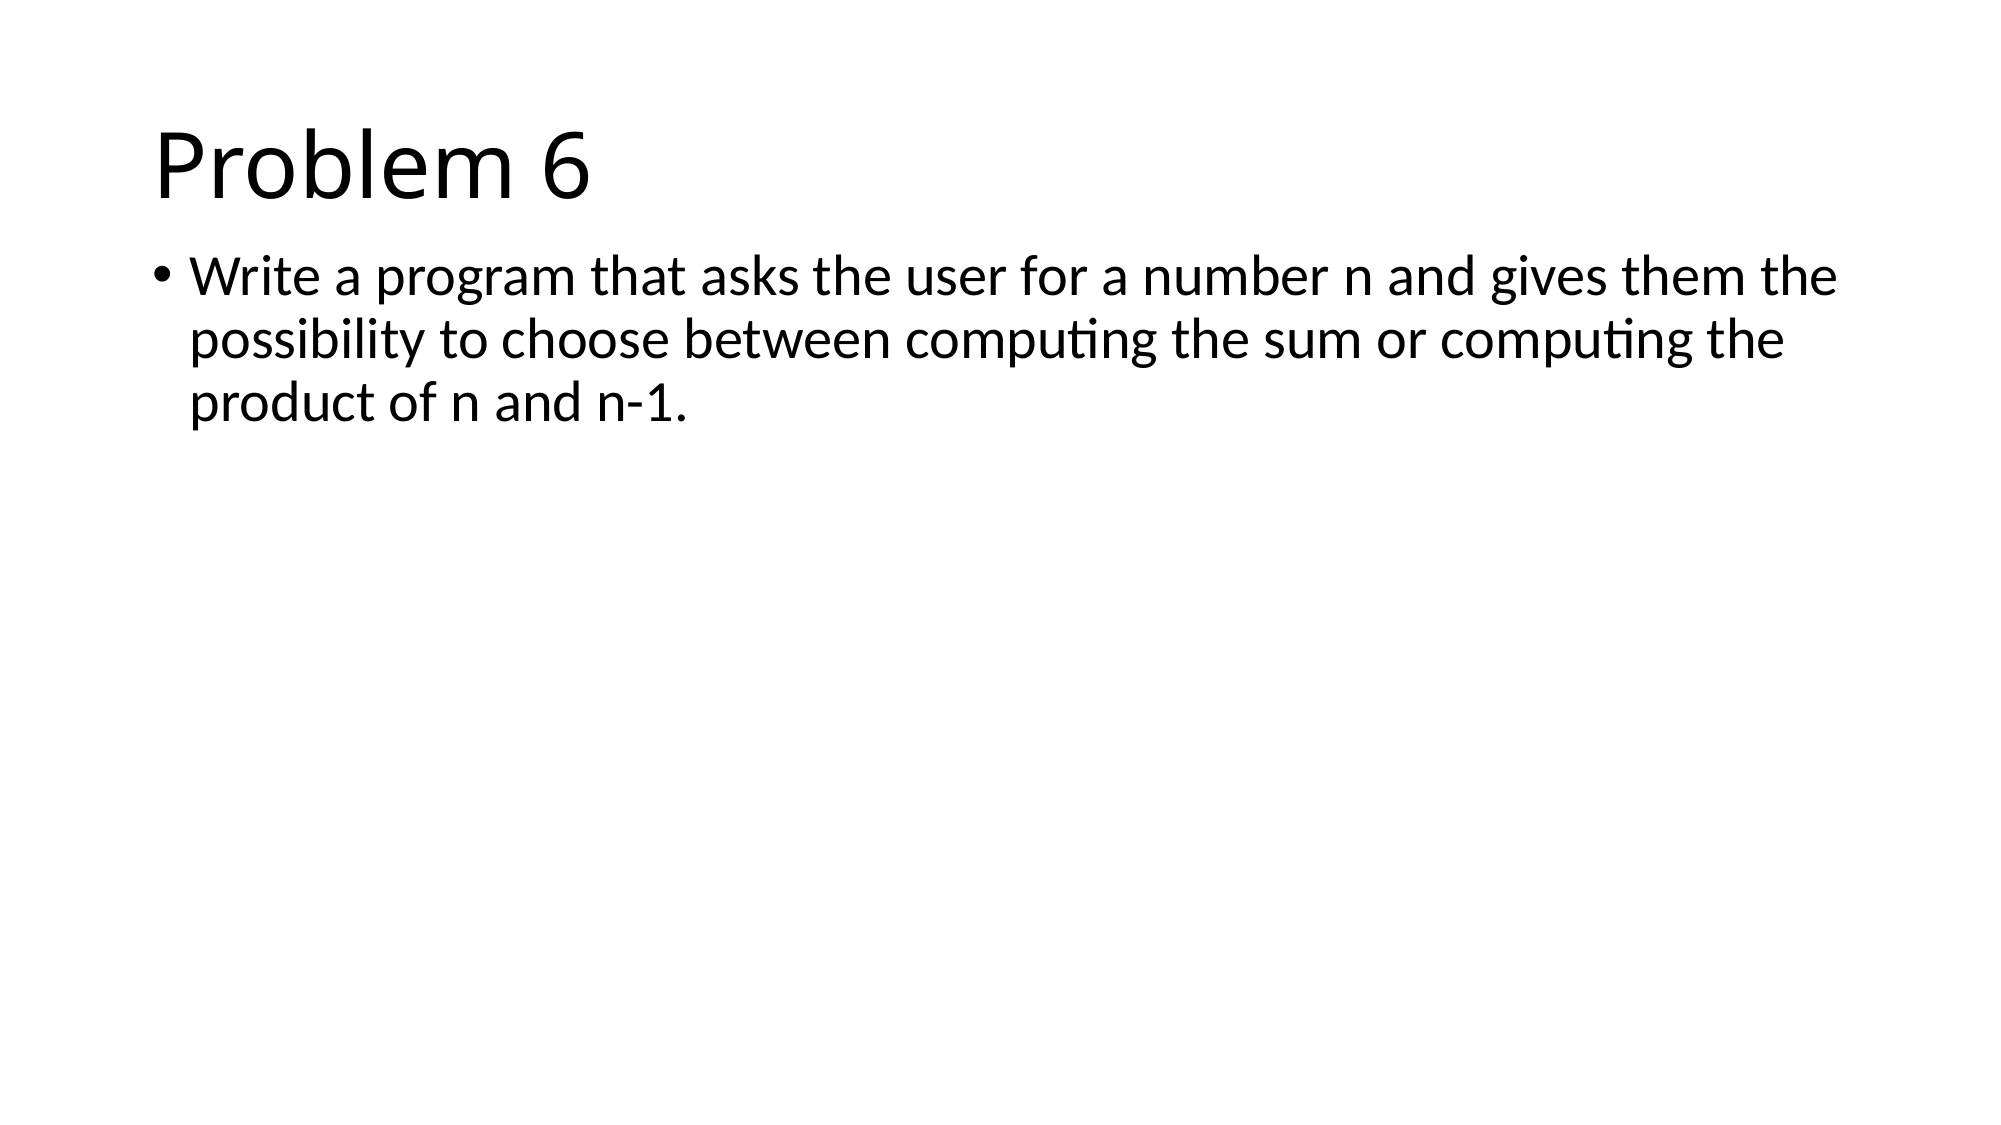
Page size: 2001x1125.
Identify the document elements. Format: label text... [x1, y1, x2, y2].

title Problem 6 [137, 59, 1863, 237]
list Write a program that asks the user for a number n and gives them the possibility to choose between computing the sum or computing the product of n and n-1. [137, 237, 1863, 1014]
